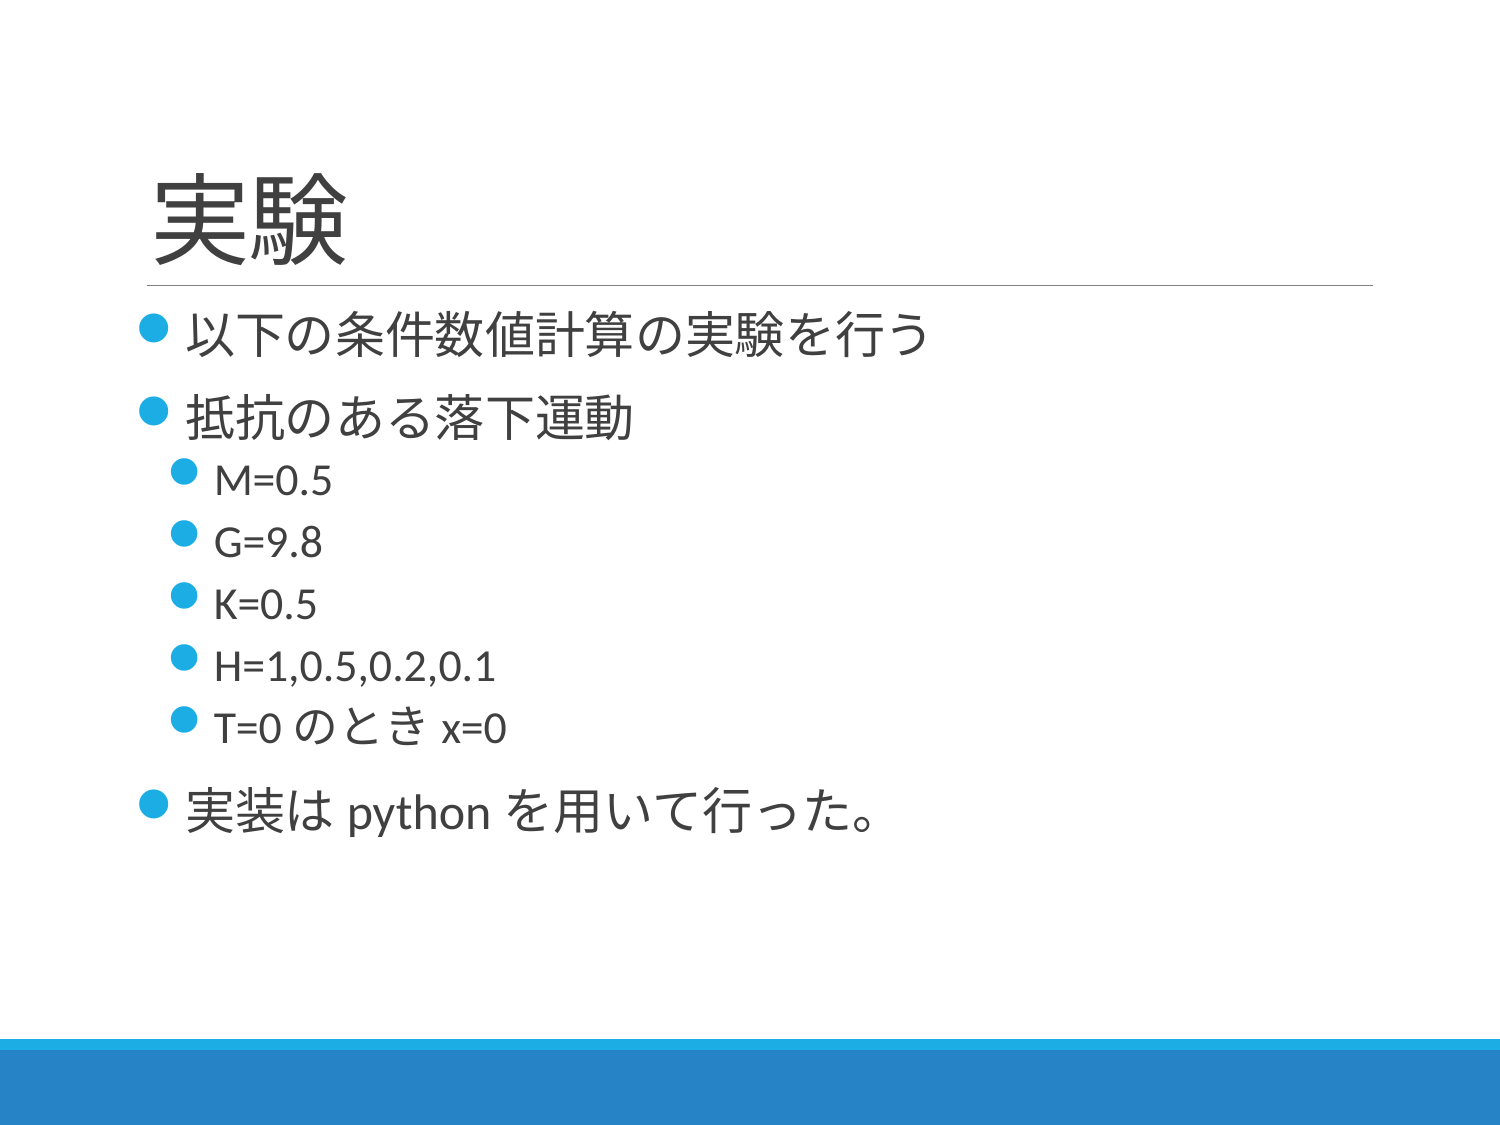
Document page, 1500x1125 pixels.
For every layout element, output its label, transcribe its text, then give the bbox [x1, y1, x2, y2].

title 実験 [135, 47, 1373, 285]
list 以下の条件数値計算の実験を行う 抵抗のある落下運動 M=0.5 G=9.8 K=0.5 H=1,0.5,0.2,0.1 T=0のときx=0 実装はpythonを用いて行った。 [135, 302, 1373, 898]
